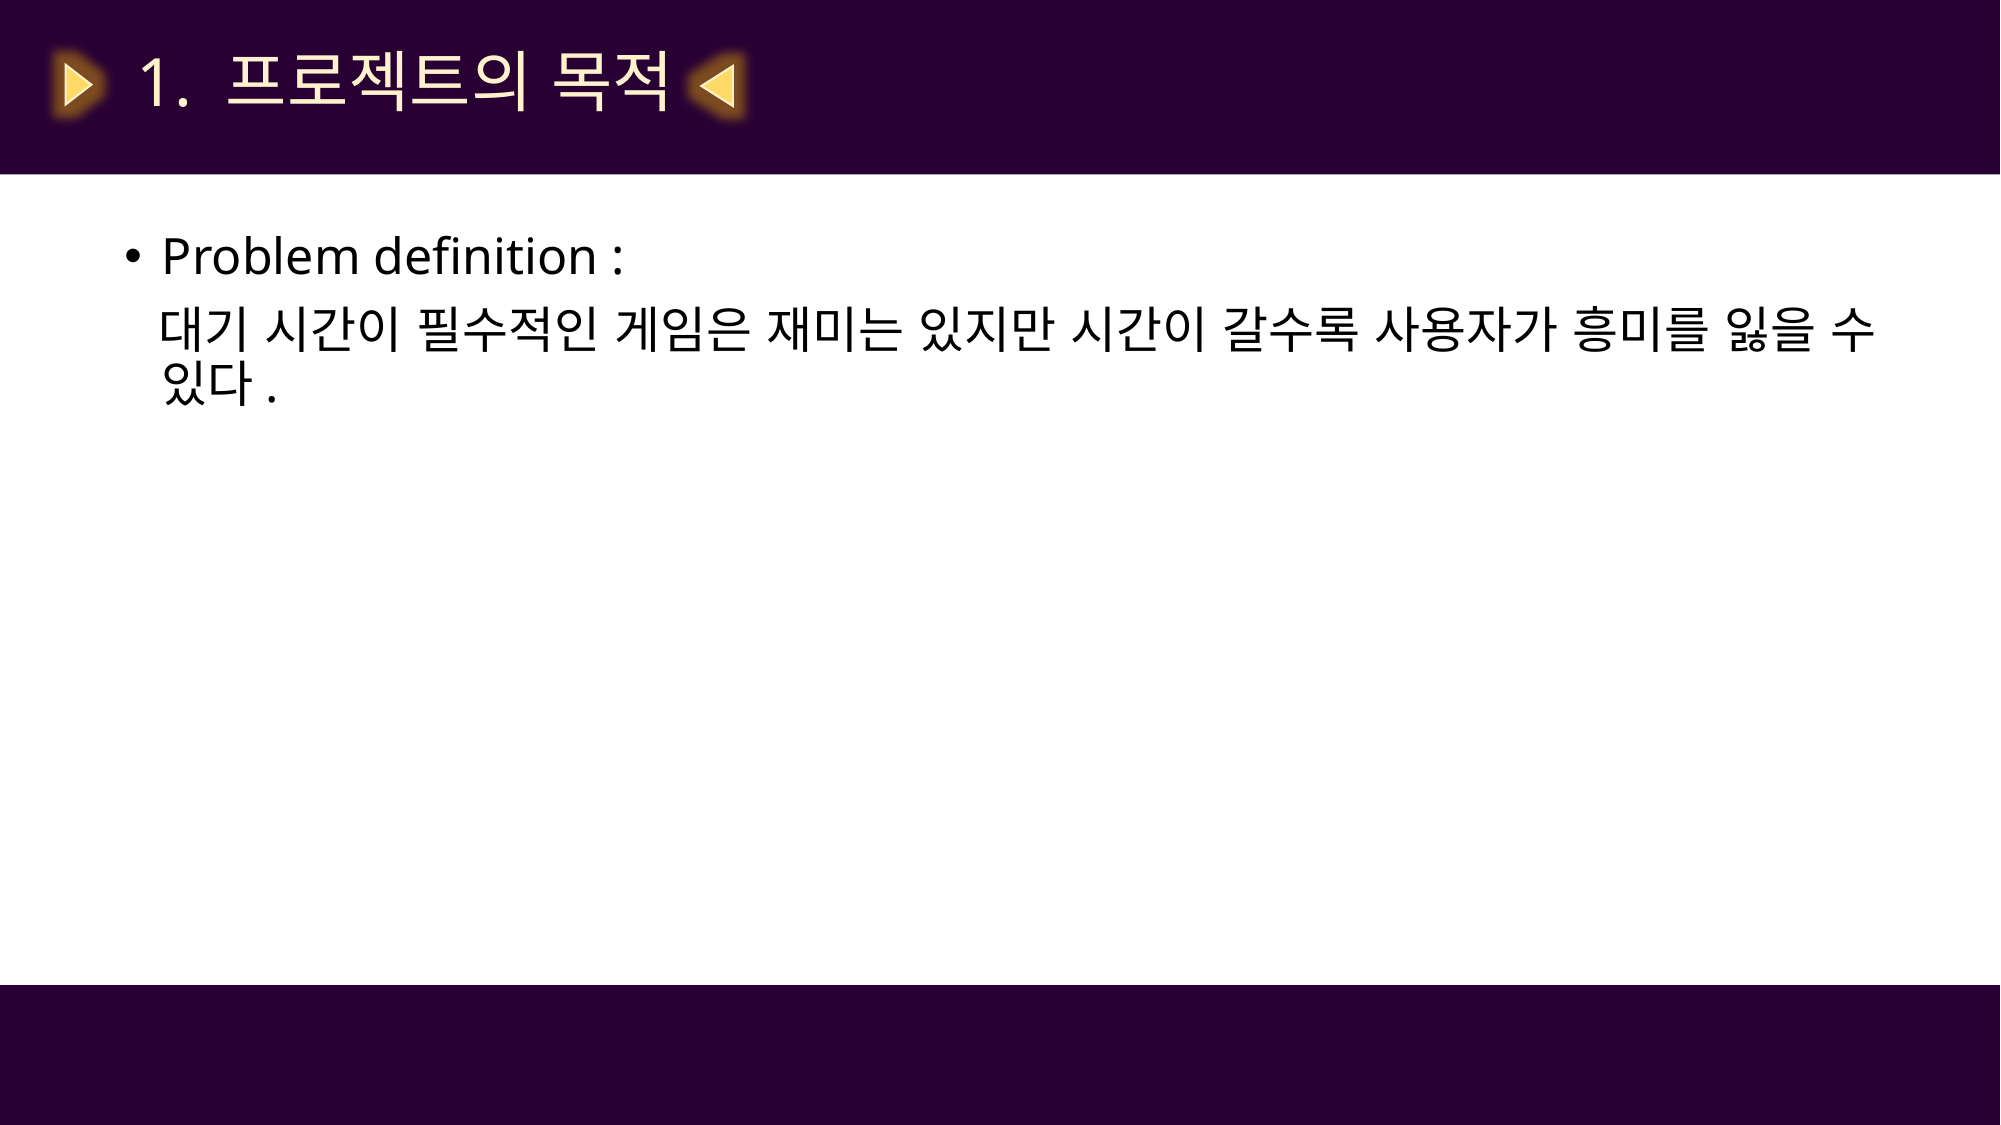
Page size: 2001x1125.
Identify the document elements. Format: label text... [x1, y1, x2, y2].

text_box [0, 173, 2000, 986]
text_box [65, 32, 733, 161]
text_box Problem definition : 대기 시간이 필수적인 게임은 재미는 있지만 시간이 갈수록 사용자가 흥미를 잃을 수 있다. [109, 223, 1932, 966]
